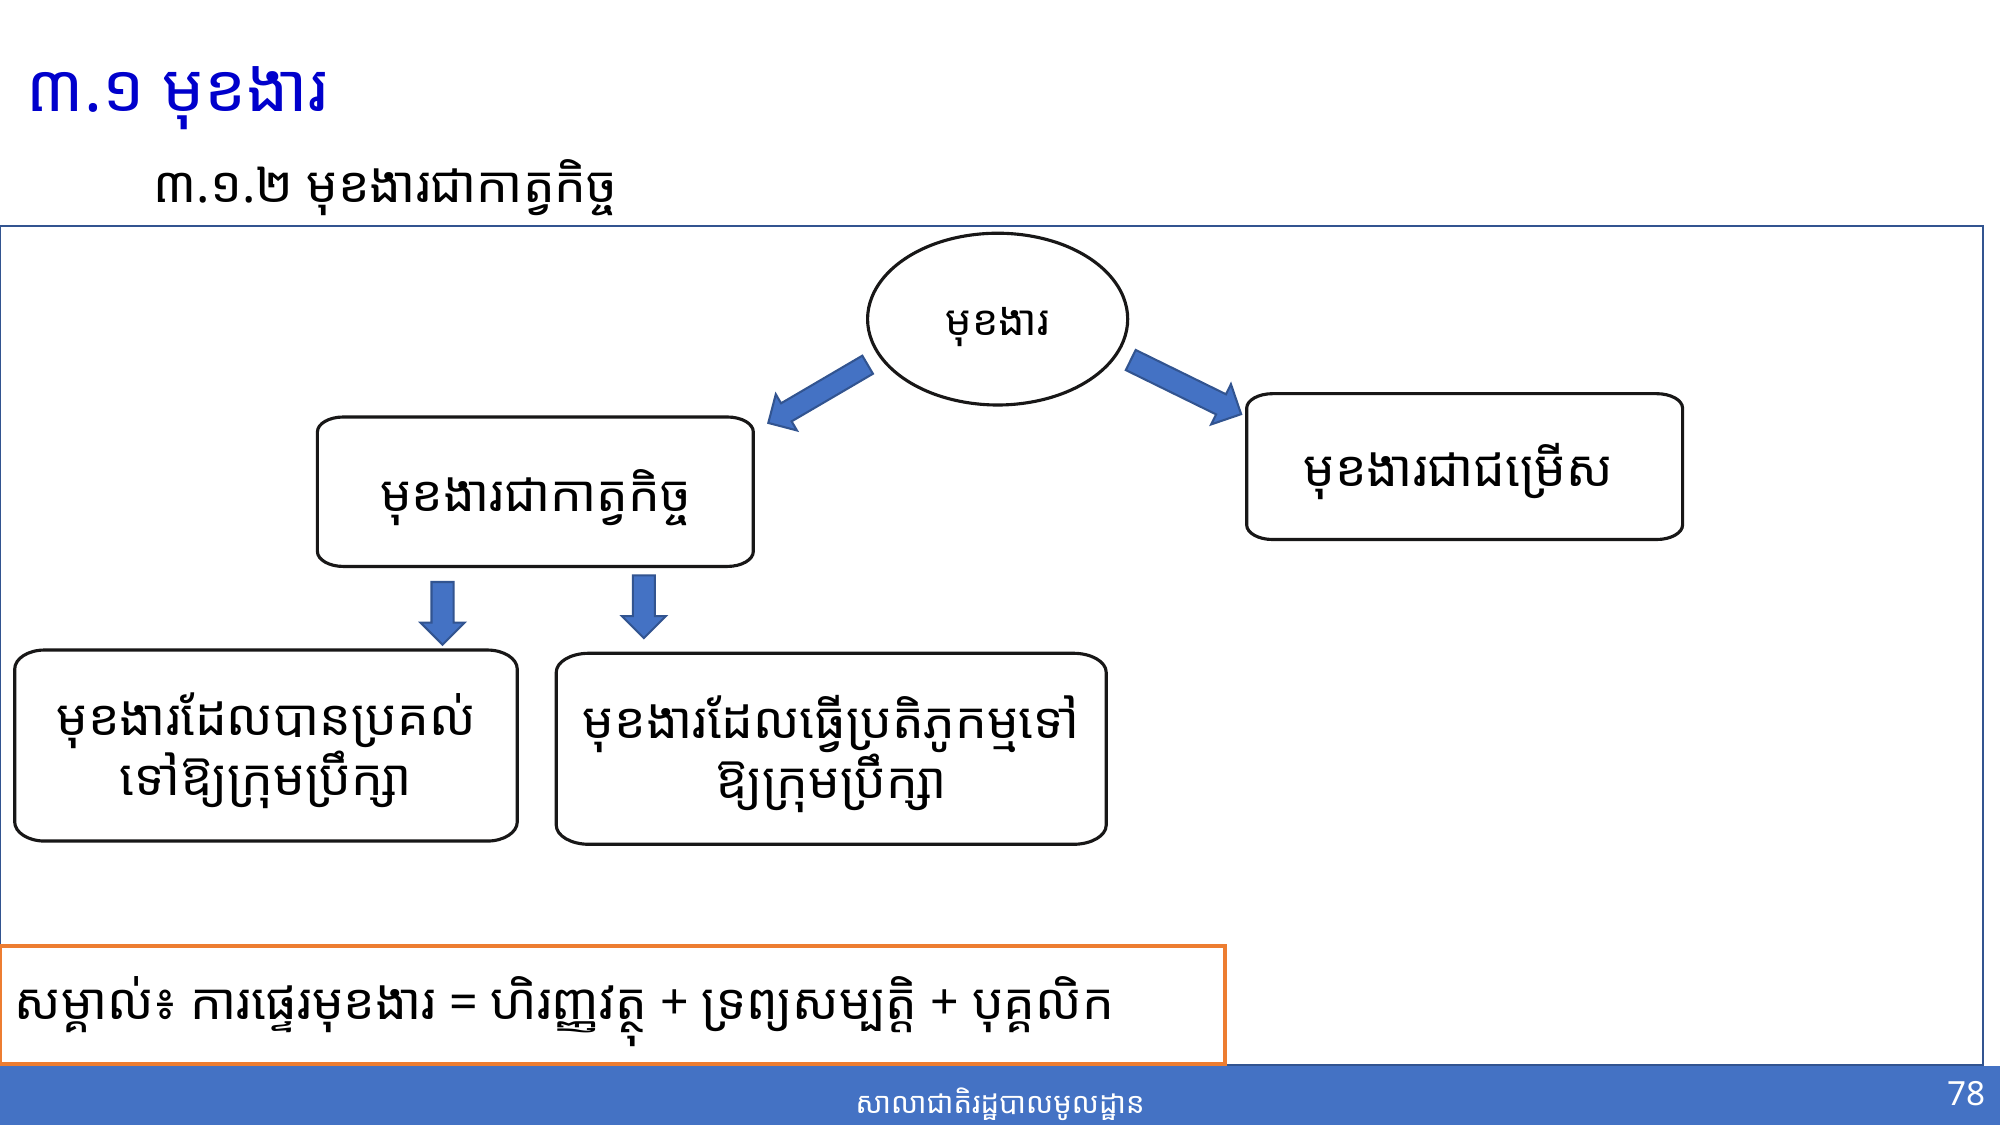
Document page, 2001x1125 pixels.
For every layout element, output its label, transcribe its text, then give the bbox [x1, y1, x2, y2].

text_box [1124, 348, 1243, 427]
text_box មុខងារដែលបានប្រគល់ទៅឱ្យក្រុមប្រឹក្សា [13, 648, 519, 843]
text_box [767, 354, 875, 433]
text_box [418, 580, 468, 647]
text_box ៣.១.២ មុខងារជាកាត្វកិច្ច [138, 140, 1264, 225]
text_box [619, 574, 669, 640]
text_box មុខងារជាកាត្វកិច្ច [315, 415, 755, 569]
text_box ៣.១ មុខងារ​ [11, 23, 1962, 134]
text_box ១ [0, 225, 1984, 1066]
text_box មុខងារជាជម្រើស [1245, 392, 1685, 542]
text_box មុខងារដែលធ្វើប្រតិភូកម្មទៅឱ្យក្រុមប្រឹក្សា [554, 651, 1108, 846]
slide_number 78 [1550, 1065, 2000, 1125]
text_box មុខងារ [866, 231, 1130, 407]
text_box សម្គាល់៖ ការផ្ទេរមុខងារ = ​ហិរញ្ញវត្ថុ + ​ទ្រព្យ​សម្បត្តិ + បុគ្គលិក [0, 945, 1226, 1065]
